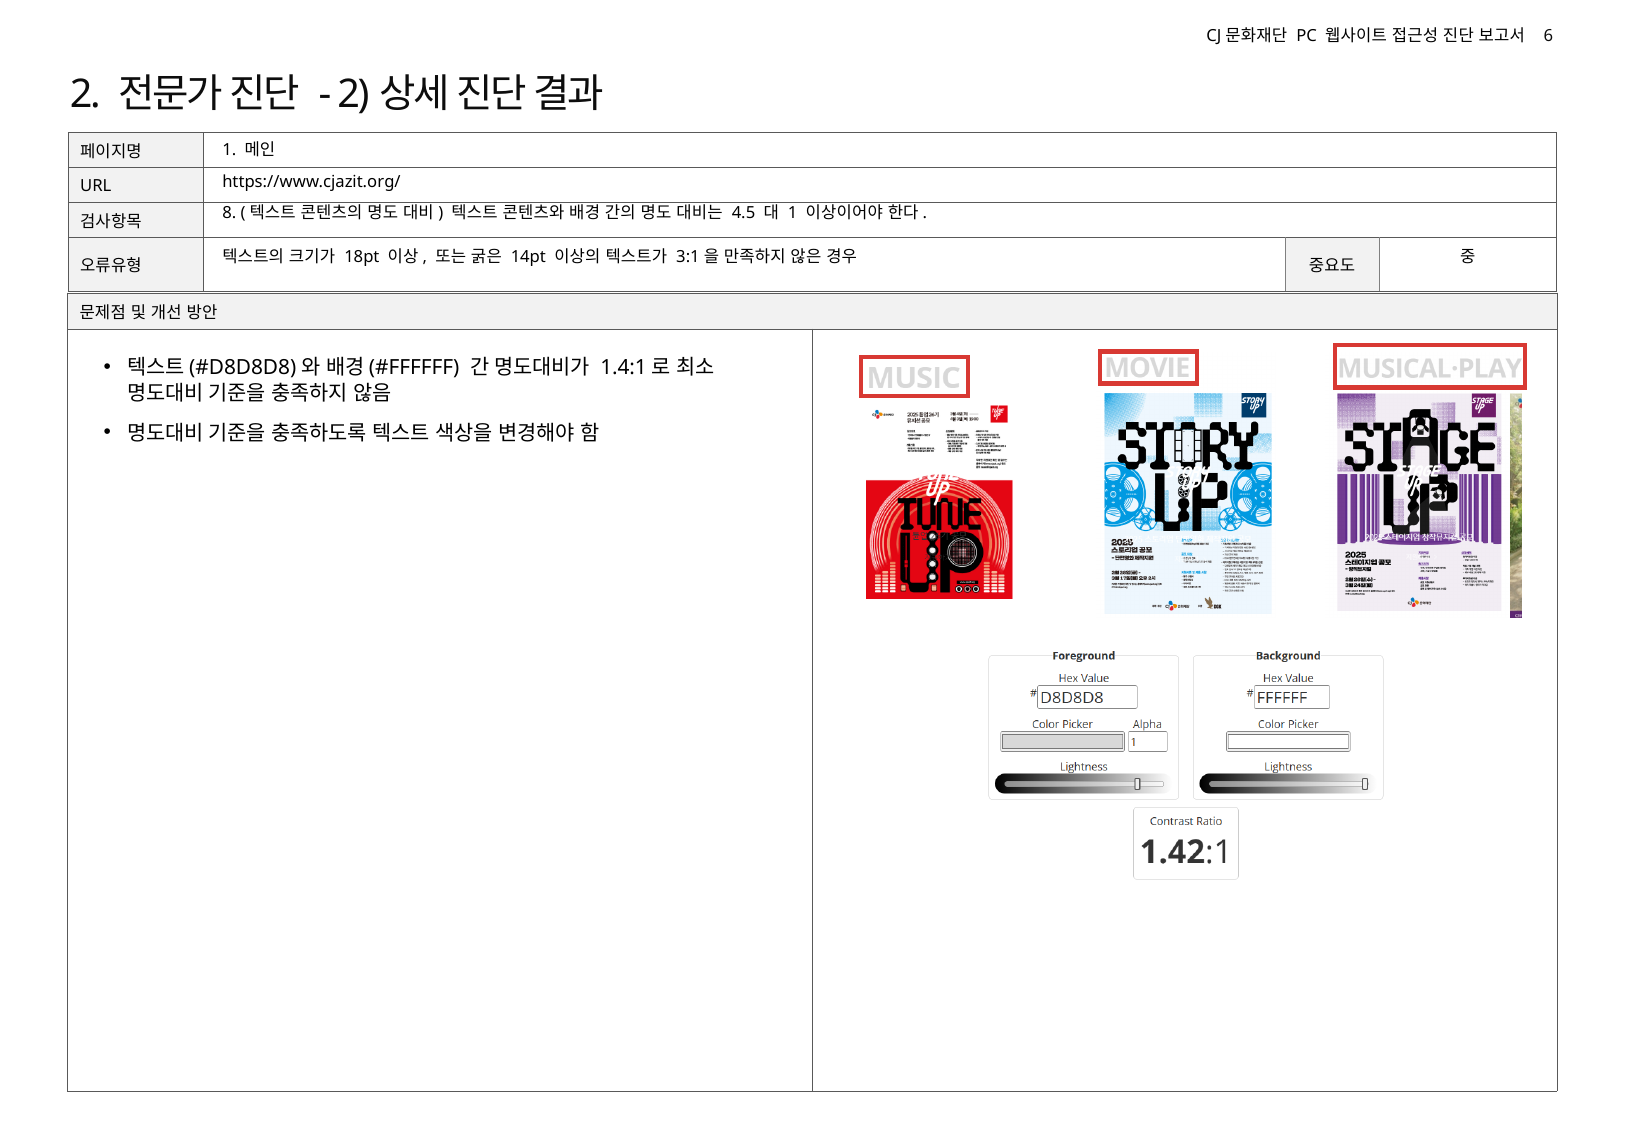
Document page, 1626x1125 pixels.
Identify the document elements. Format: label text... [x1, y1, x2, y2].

picture [847, 352, 1018, 618]
text_box [1334, 344, 1526, 388]
list 중 [1379, 228, 1557, 283]
list 8. (텍스트 콘텐츠의 명도 대비) 텍스트 콘텐츠와 배경 간의 명도 대비는 4.5 대 1 이상이어야 한다. [207, 196, 1557, 229]
list 1. 메인 [207, 132, 1557, 164]
list 텍스트(#D8D8D8)와 배경(#FFFFFF) 간 명도대비가 1.4:1로 최소 명도대비 기준을 충족하지 않음 명도대비 기준을 충족하도록 텍스트 색상을 변경해야 함 [103, 352, 777, 472]
picture [1325, 352, 1522, 618]
list 텍스트의 크기가 18pt 이상, 또는 굵은 14pt 이상의 텍스트가 3:1을 만족하지 않은 경우 [207, 228, 1285, 283]
picture [1096, 352, 1276, 618]
list https://www.cjazit.org/ [207, 164, 1557, 196]
picture [982, 646, 1390, 883]
title 2. 전문가 진단 - 2)상세 진단 결과 [69, 72, 1126, 117]
